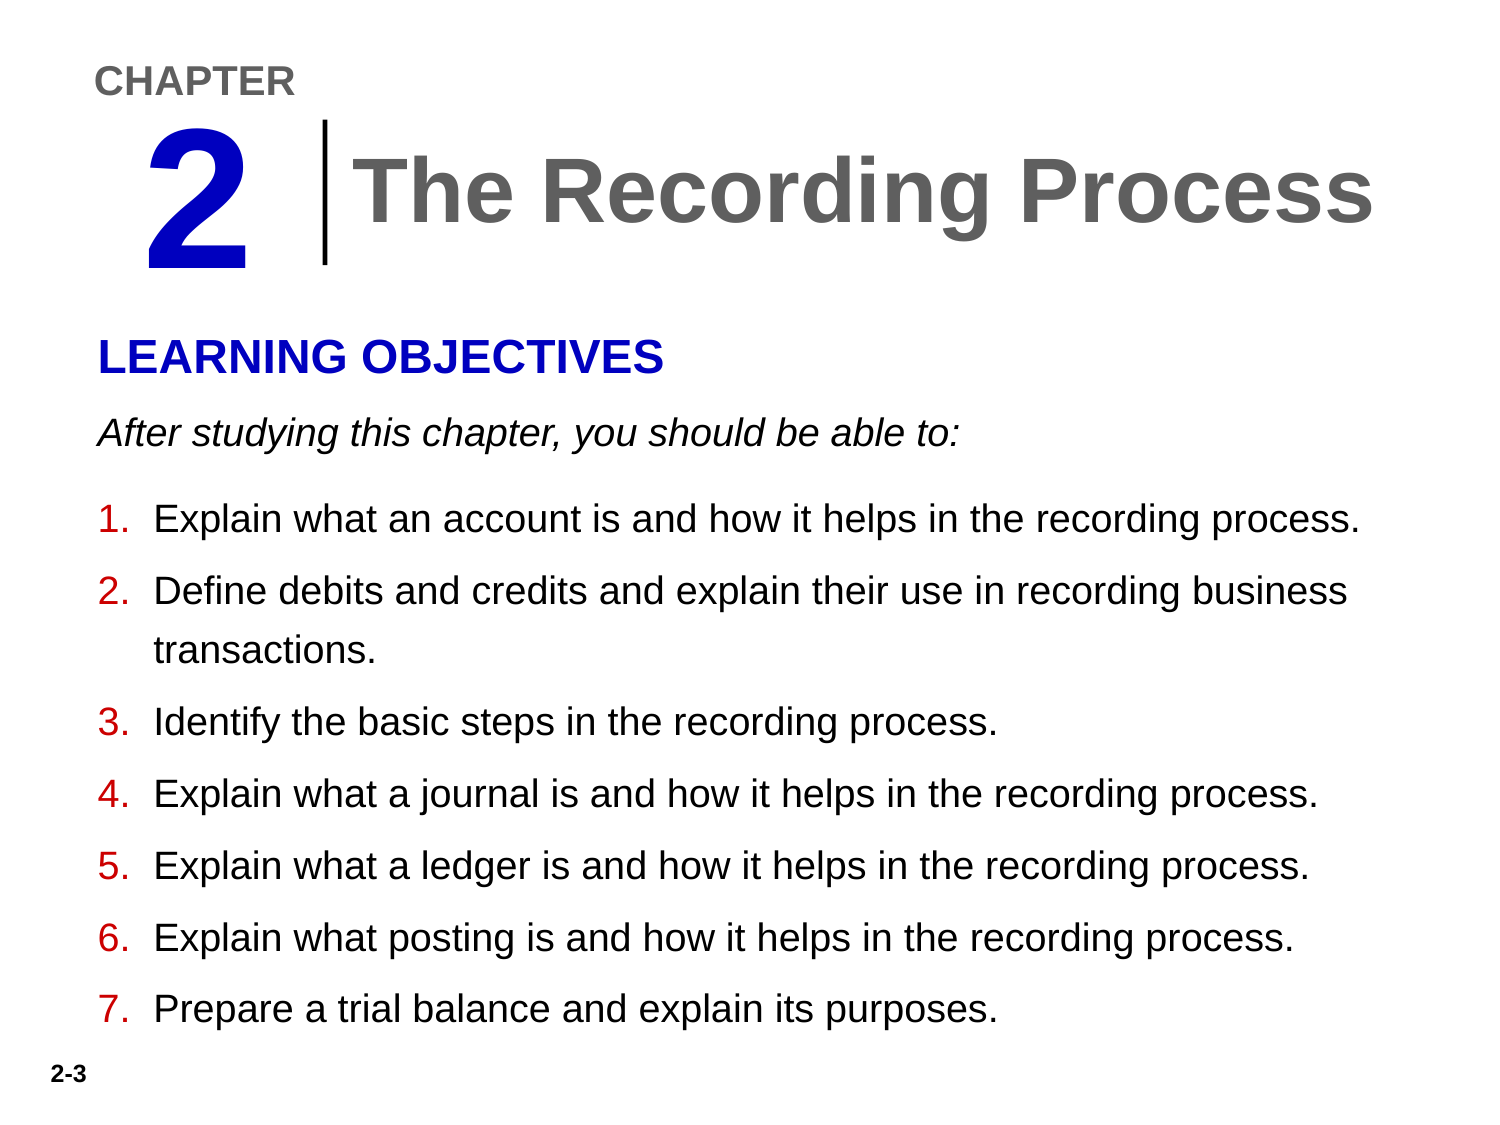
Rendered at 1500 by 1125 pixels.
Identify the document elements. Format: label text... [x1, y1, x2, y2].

text_box The Recording Process [337, 123, 1450, 249]
text_box CHAPTER [54, 31, 336, 125]
text_box 2 [112, 125, 272, 289]
text_box LEARNING OBJECTIVES After studying this chapter, you should be able to: Explain what an account is and how it helps in the recording process. Define debits and credits and explain their use in recording business transactions. Identify the basic steps in the recording process. Explain what a journal is and how it helps in the recording process. Explain what a ledger is and how it helps in the recording process. Explain what posting is and how it helps in the recording process. Prepare a trial balance and explain its purposes. [83, 303, 1450, 1038]
